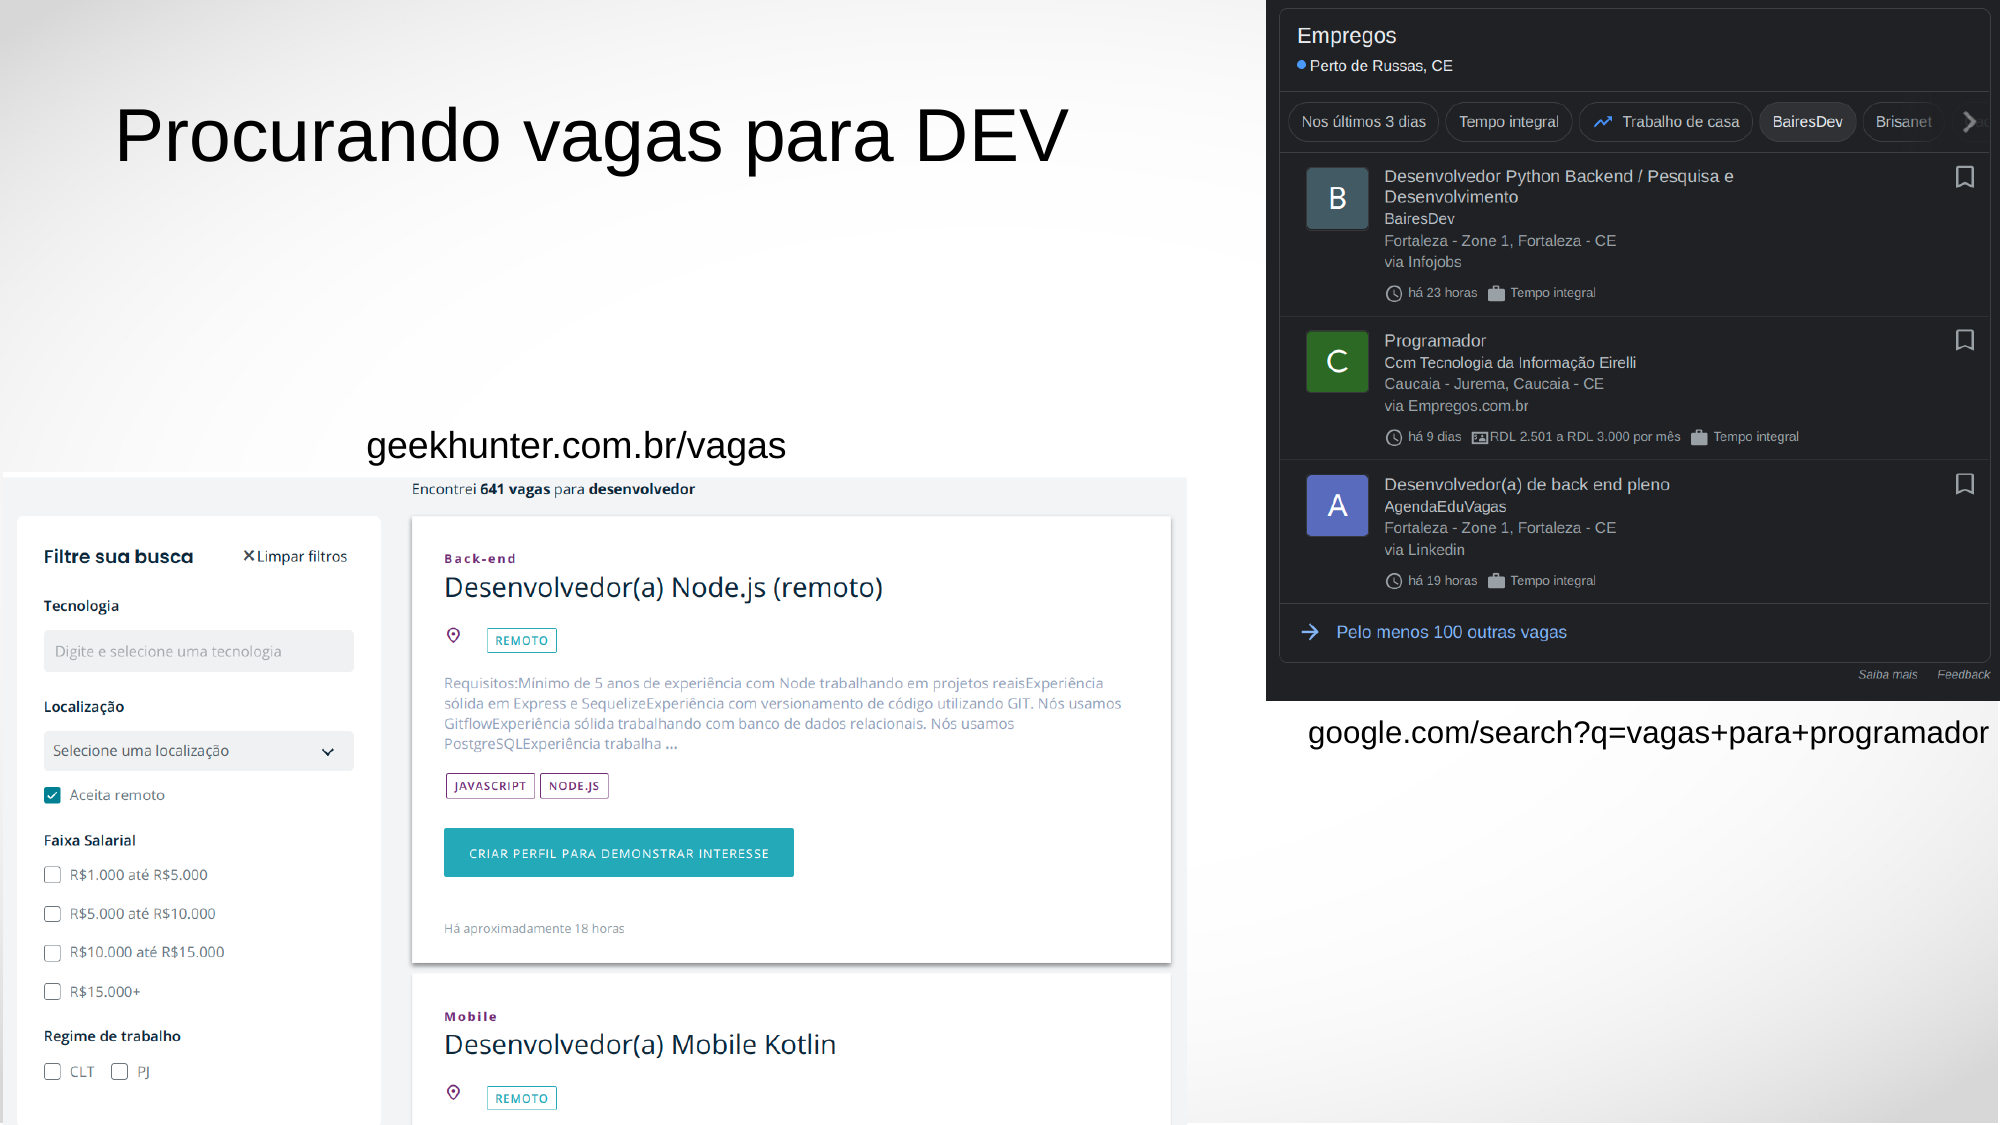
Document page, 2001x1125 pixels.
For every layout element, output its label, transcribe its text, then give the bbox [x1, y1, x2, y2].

text_box geekhunter.com.br/vagas [351, 413, 827, 470]
text_box Procurando vagas para DEV [100, 84, 1261, 178]
picture [0, 0, 2000, 1125]
text_box google.com/search?q=vagas+para+programador [1293, 710, 2000, 762]
